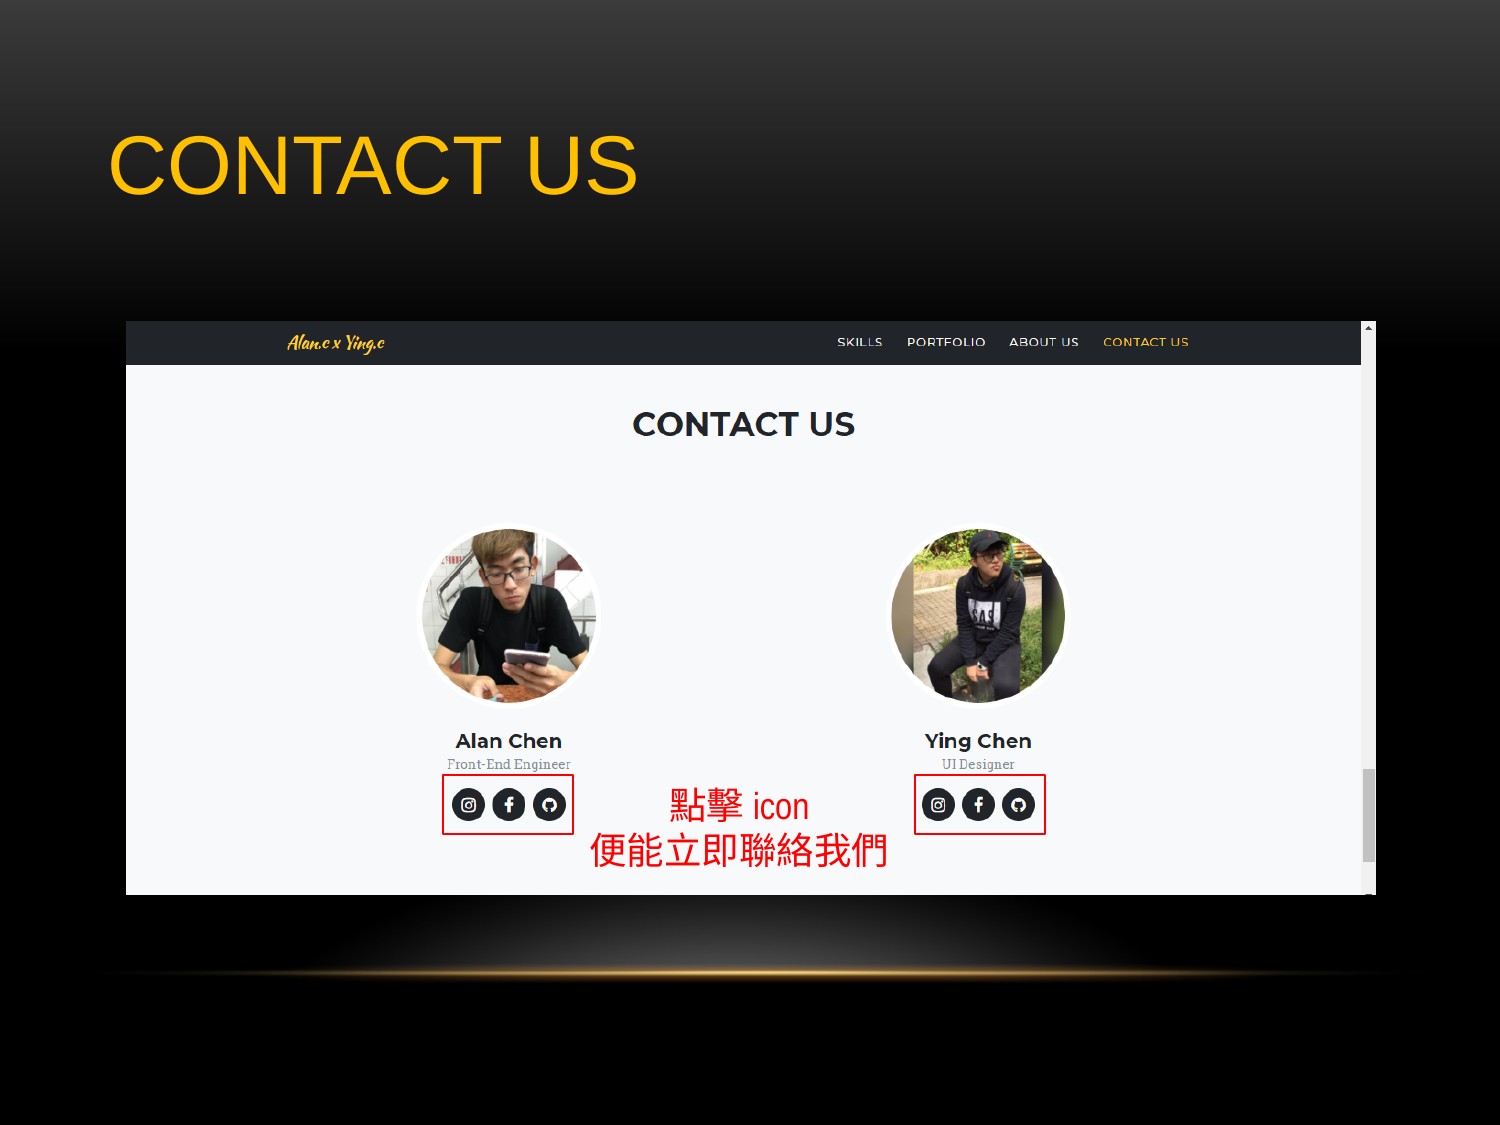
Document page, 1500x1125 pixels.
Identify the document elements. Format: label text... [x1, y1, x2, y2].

picture [0, 0, 1500, 1125]
title CONTACT US [99, 30, 1401, 219]
